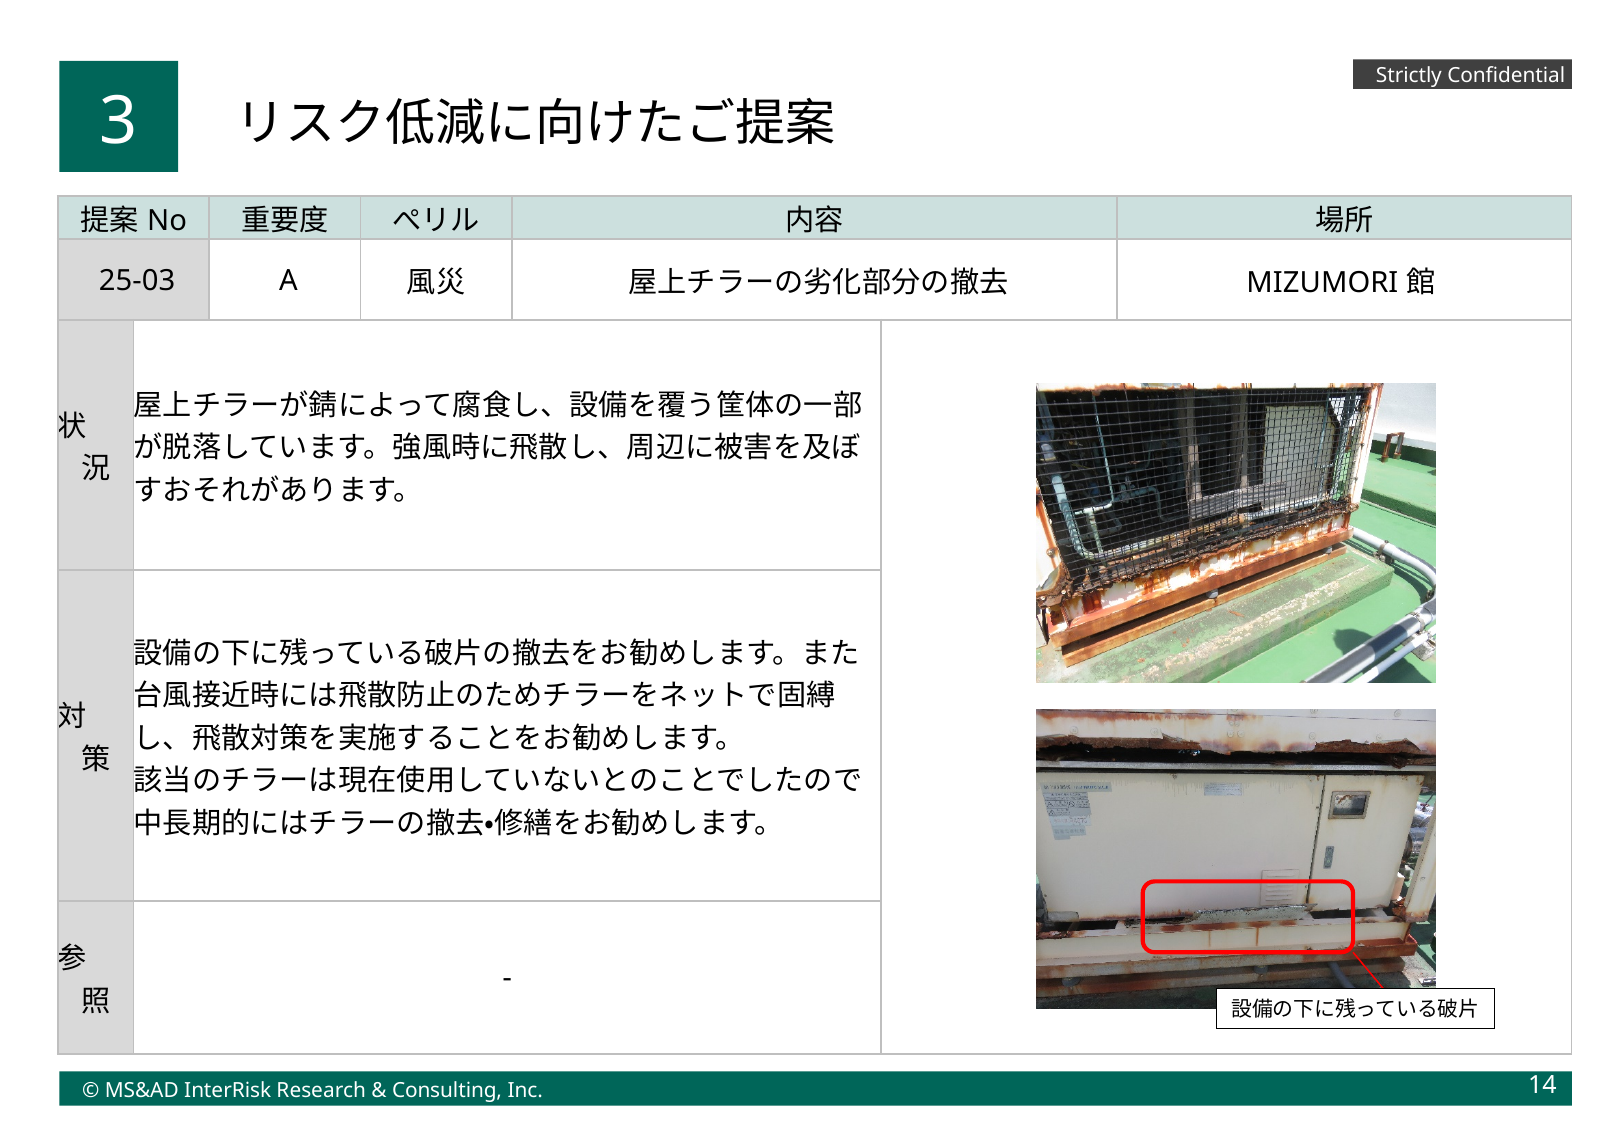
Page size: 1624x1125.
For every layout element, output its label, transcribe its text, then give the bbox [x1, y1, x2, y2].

text_box © MS&AD InterRisk Research & Consulting, Inc. [59, 1071, 1572, 1106]
table_cell 対 策 [59, 571, 133, 900]
picture [1036, 383, 1436, 684]
table_header 内容 [513, 197, 1116, 238]
table_header ぺリル [361, 197, 511, 238]
table_header 場所 [1118, 197, 1571, 238]
table_cell - [134, 902, 880, 1053]
table_cell 参 照 [59, 902, 133, 1053]
table_cell 状 況 [59, 321, 133, 569]
table_cell [882, 321, 1571, 1053]
picture [1036, 709, 1436, 1009]
text_box 14 [1504, 1058, 1581, 1103]
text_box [1352, 952, 1401, 1009]
text_box Strictly Confidential [1353, 59, 1572, 89]
table_cell A [210, 240, 360, 319]
table_cell 屋上チラーの劣化部分の撤去 [513, 240, 1116, 319]
table_cell 風災 [361, 240, 511, 319]
table_cell MIZUMORI館 [1118, 240, 1571, 319]
table_cell 設備の下に残っている破片の撤去をお勧めします。また台風接近時には飛散防止のためチラーをネットで固縛し、飛散対策を実施することをお勧めします。 該当のチラーは現在使用していないとのことでしたので中長期的にはチラーの撤去・修繕をお勧めします。 [134, 571, 880, 900]
table_header 重要度 [210, 197, 360, 238]
text_box 3 [59, 60, 179, 172]
table_cell 屋上チラーが錆によって腐食し、設備を覆う筐体の一部が脱落しています。強風時に飛散し、周辺に被害を及ぼすおそれがあります。 [134, 321, 880, 569]
text_box 設備の下に残っている破片 [1216, 988, 1495, 1029]
text_box リスク低減に向けたご提案 [212, 60, 1400, 180]
table_header 提案No [59, 197, 208, 238]
table_cell 25-03 [59, 240, 208, 319]
